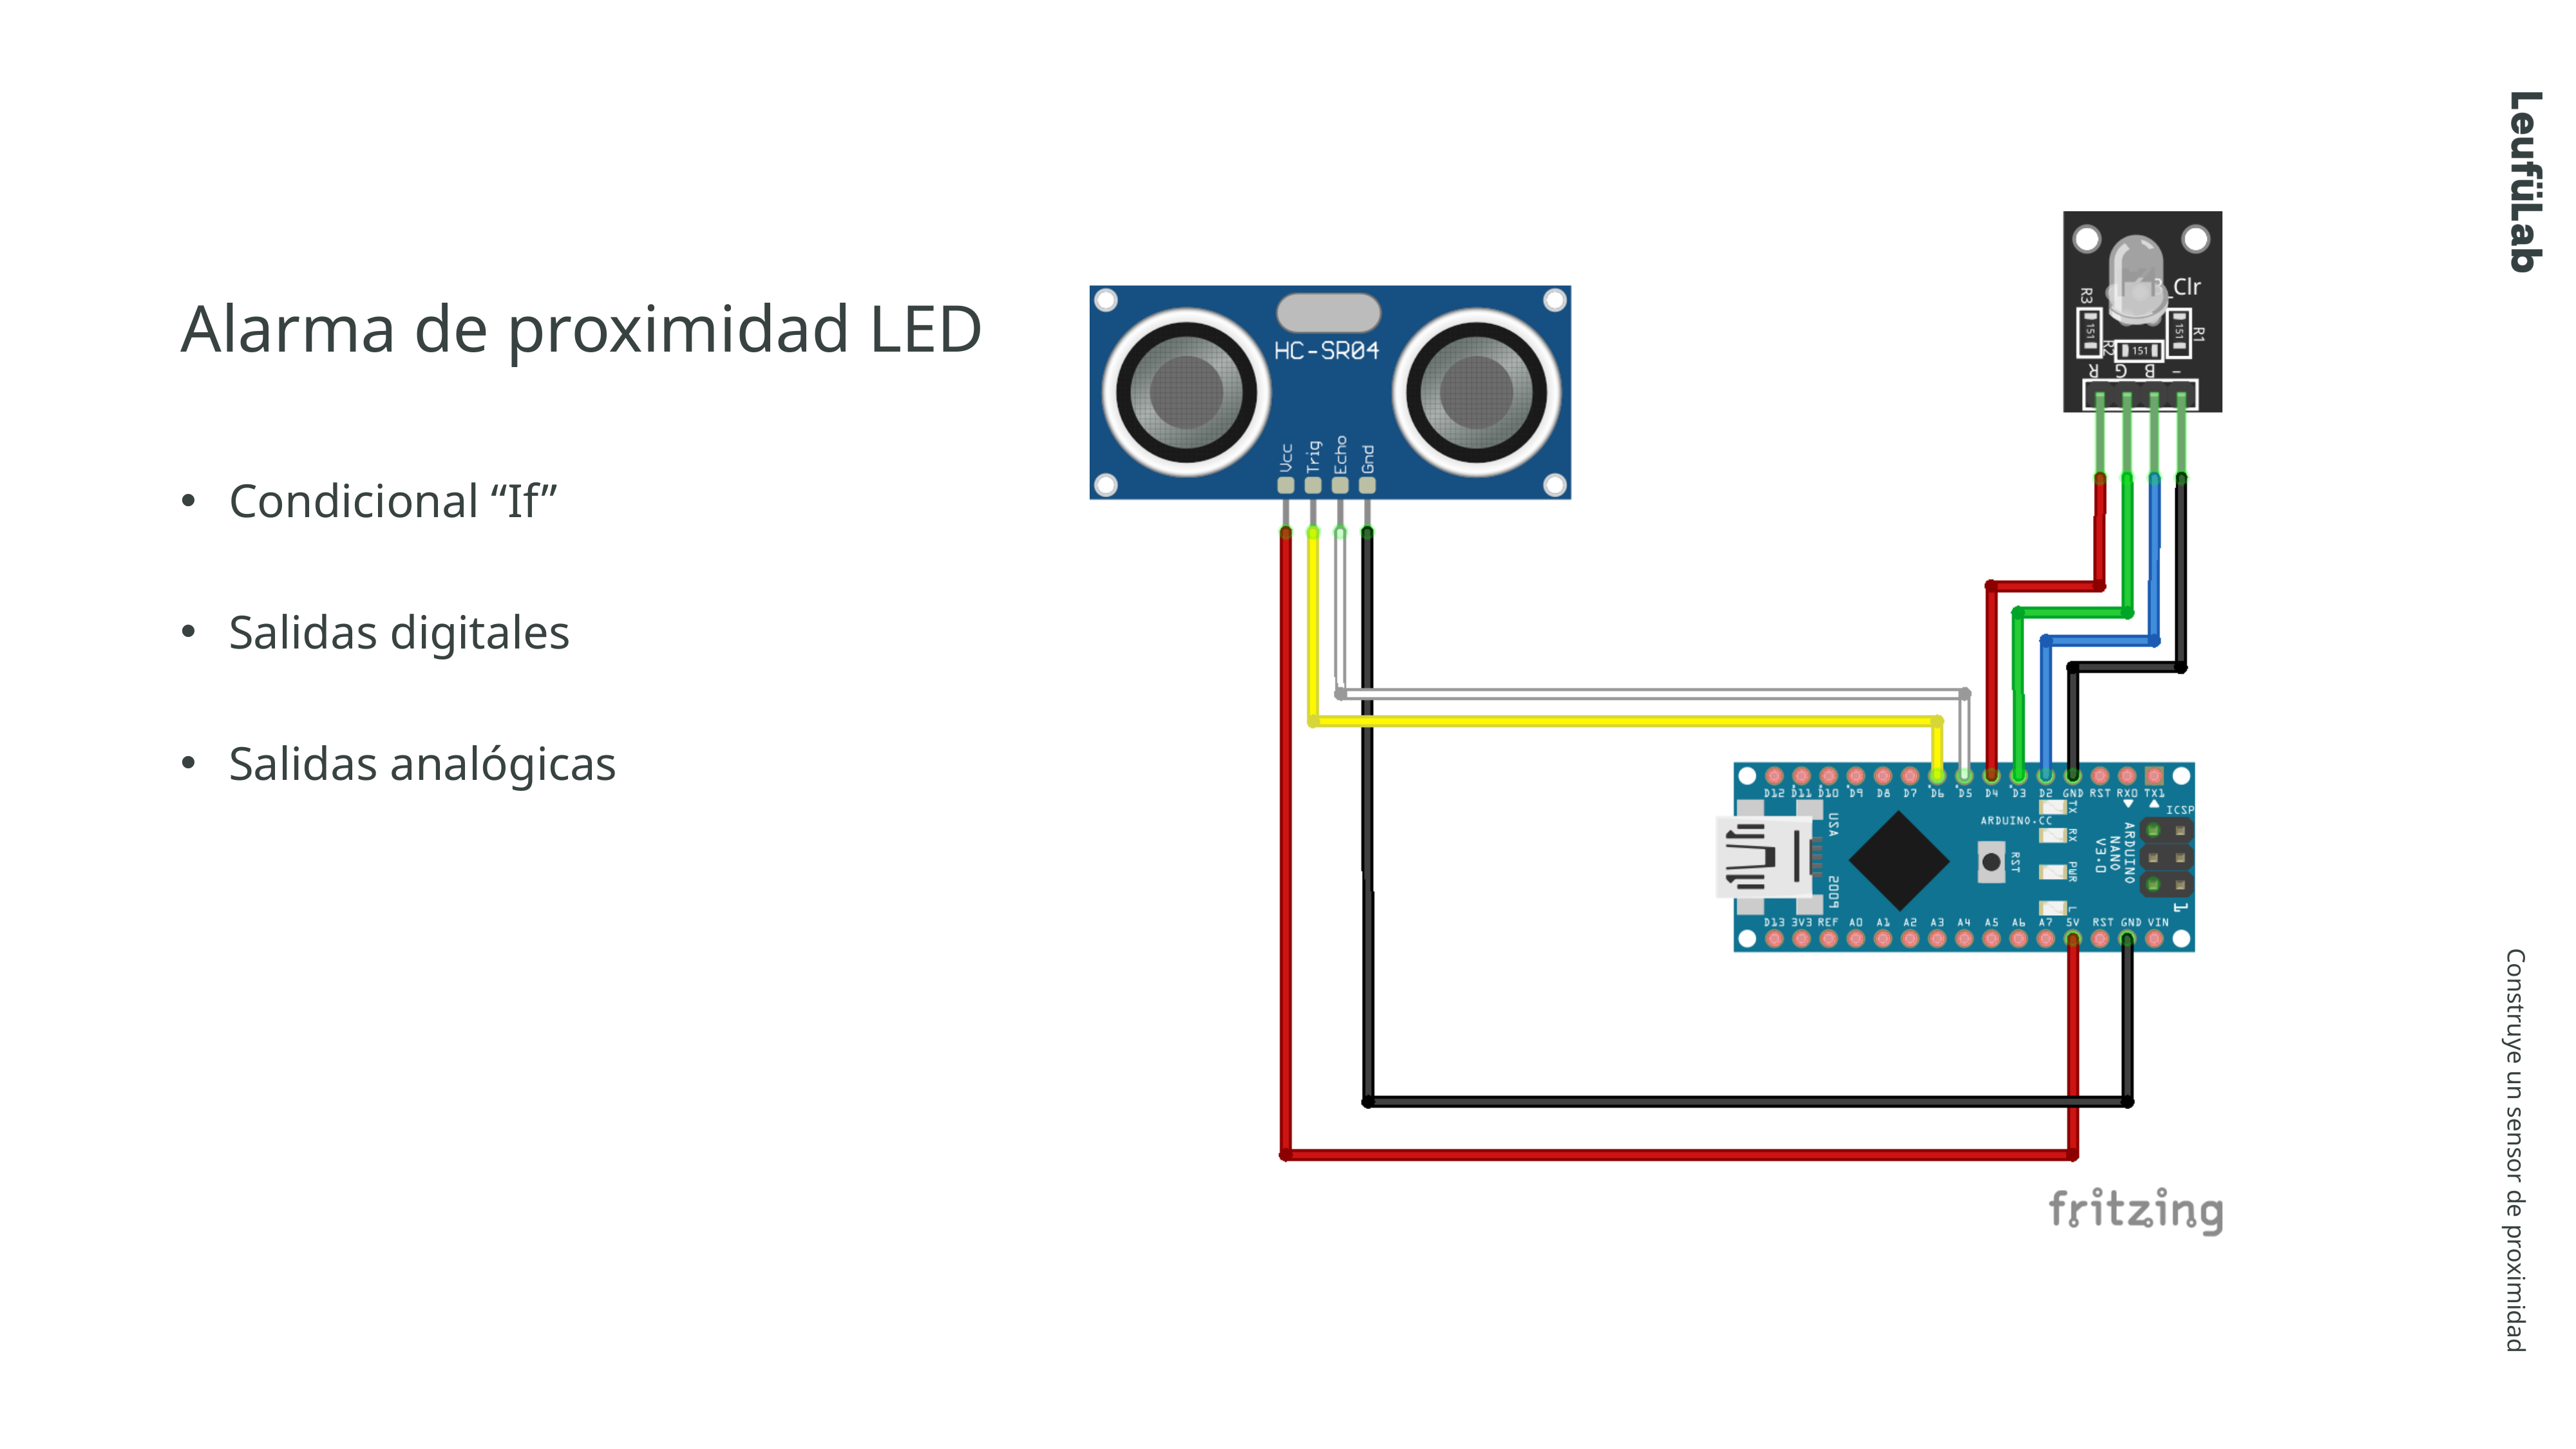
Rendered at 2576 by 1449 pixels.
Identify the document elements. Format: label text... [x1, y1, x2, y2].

picture [2436, 93, 2576, 272]
text_box Construye un sensor de proximidad [2493, 674, 2556, 1363]
text_box Alarma de proximidad LED [171, 286, 1089, 375]
picture [1089, 211, 2222, 1238]
text_box Condicional “If” Salidas digitales Salidas analógicas [171, 451, 1089, 931]
